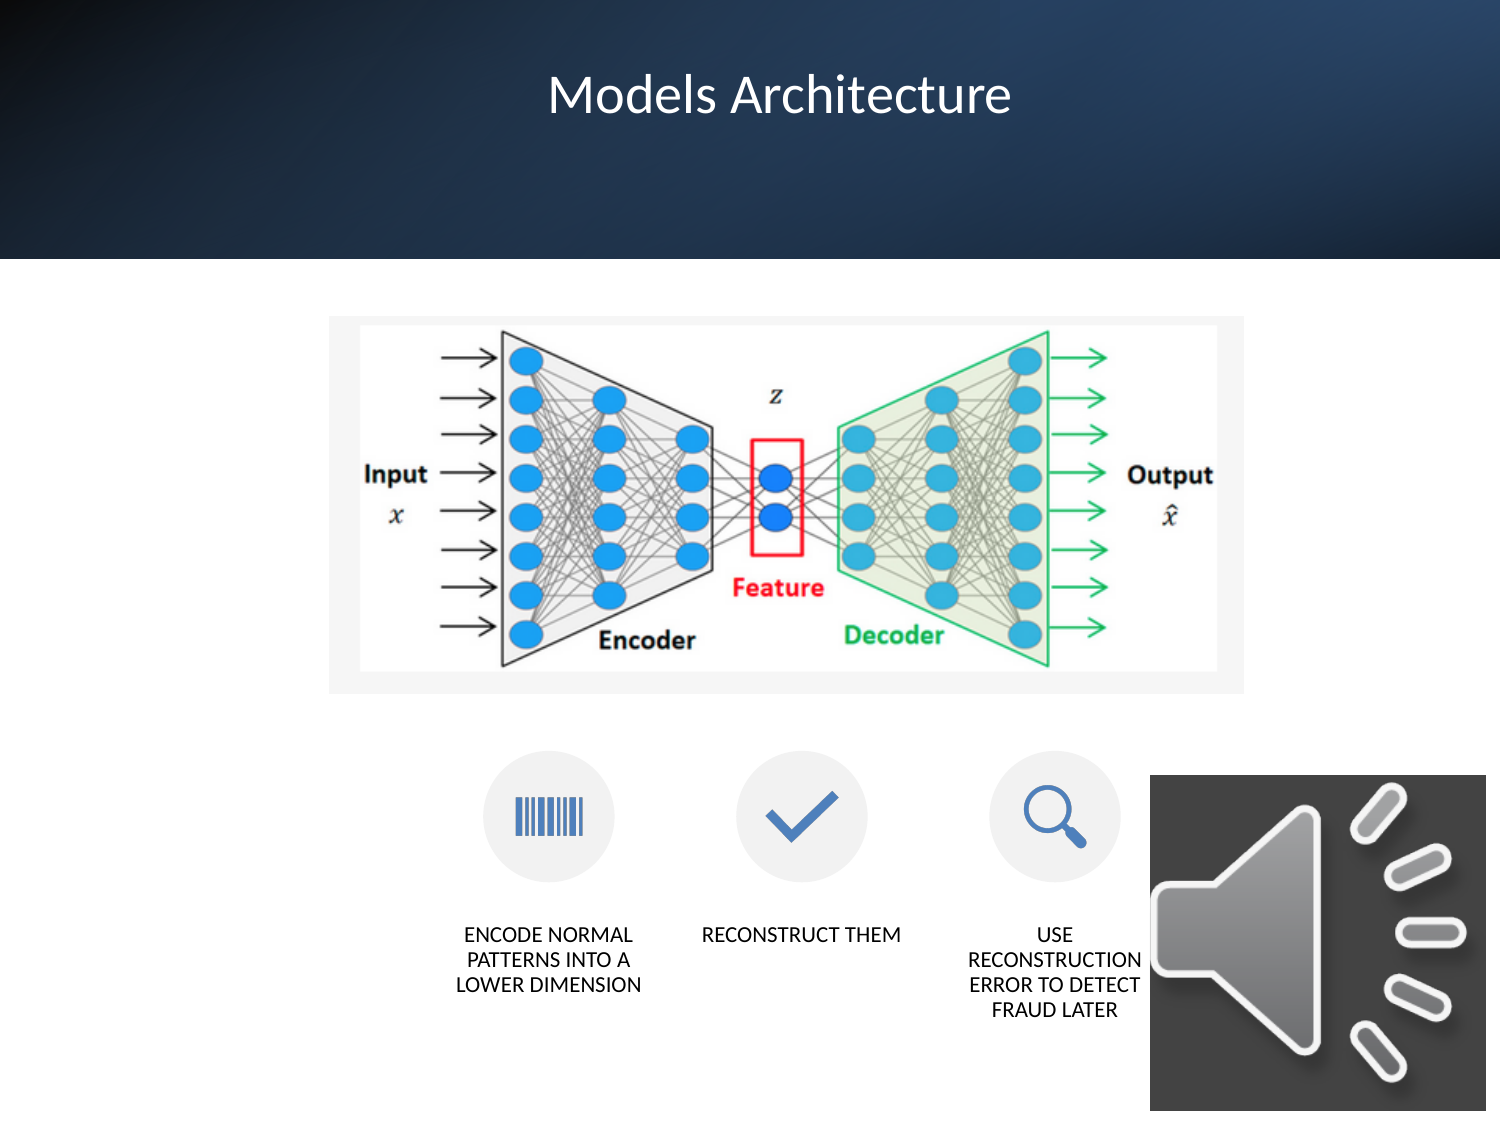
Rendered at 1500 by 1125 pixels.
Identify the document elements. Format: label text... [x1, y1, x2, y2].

title Models Architecture [168, 57, 1405, 202]
text_box [0, 0, 1500, 261]
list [129, 750, 1475, 1010]
text_box [0, 261, 1500, 1125]
picture [329, 316, 1244, 694]
picture [1148, 773, 1487, 1112]
